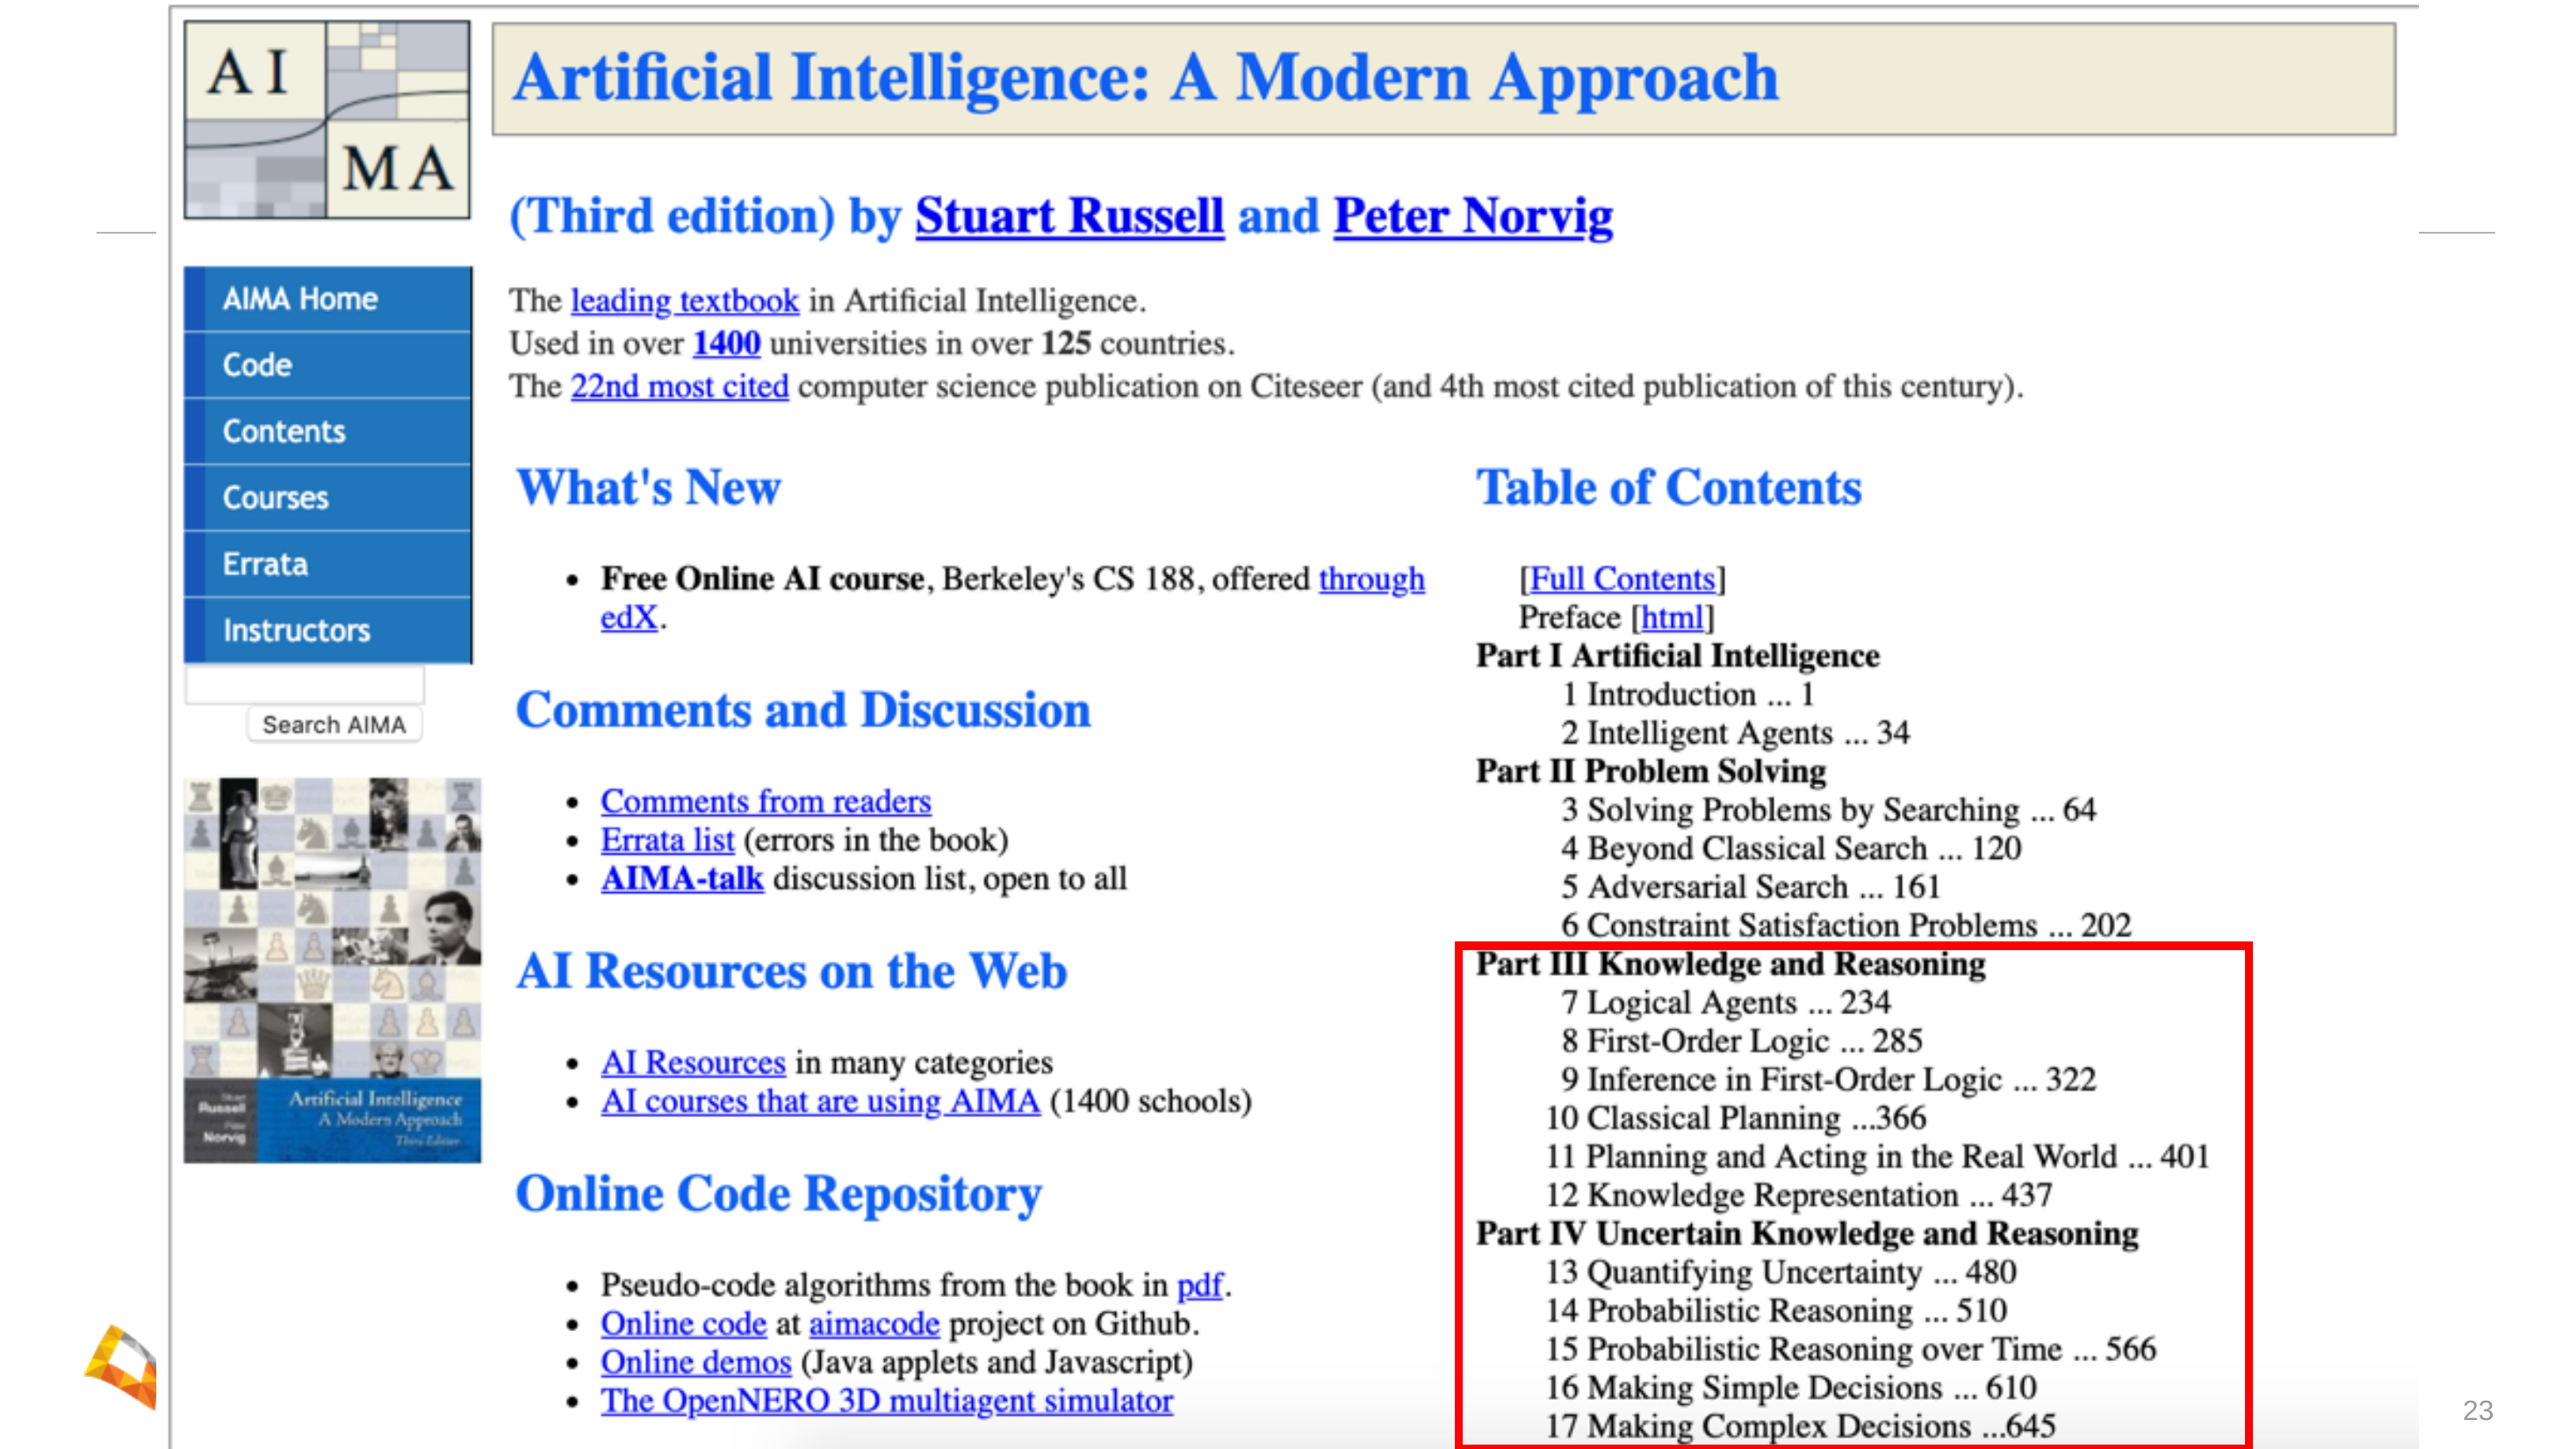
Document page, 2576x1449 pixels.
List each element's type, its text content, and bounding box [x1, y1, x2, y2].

picture [83, 0, 2419, 1449]
slide_number 23 [2419, 1370, 2494, 1448]
